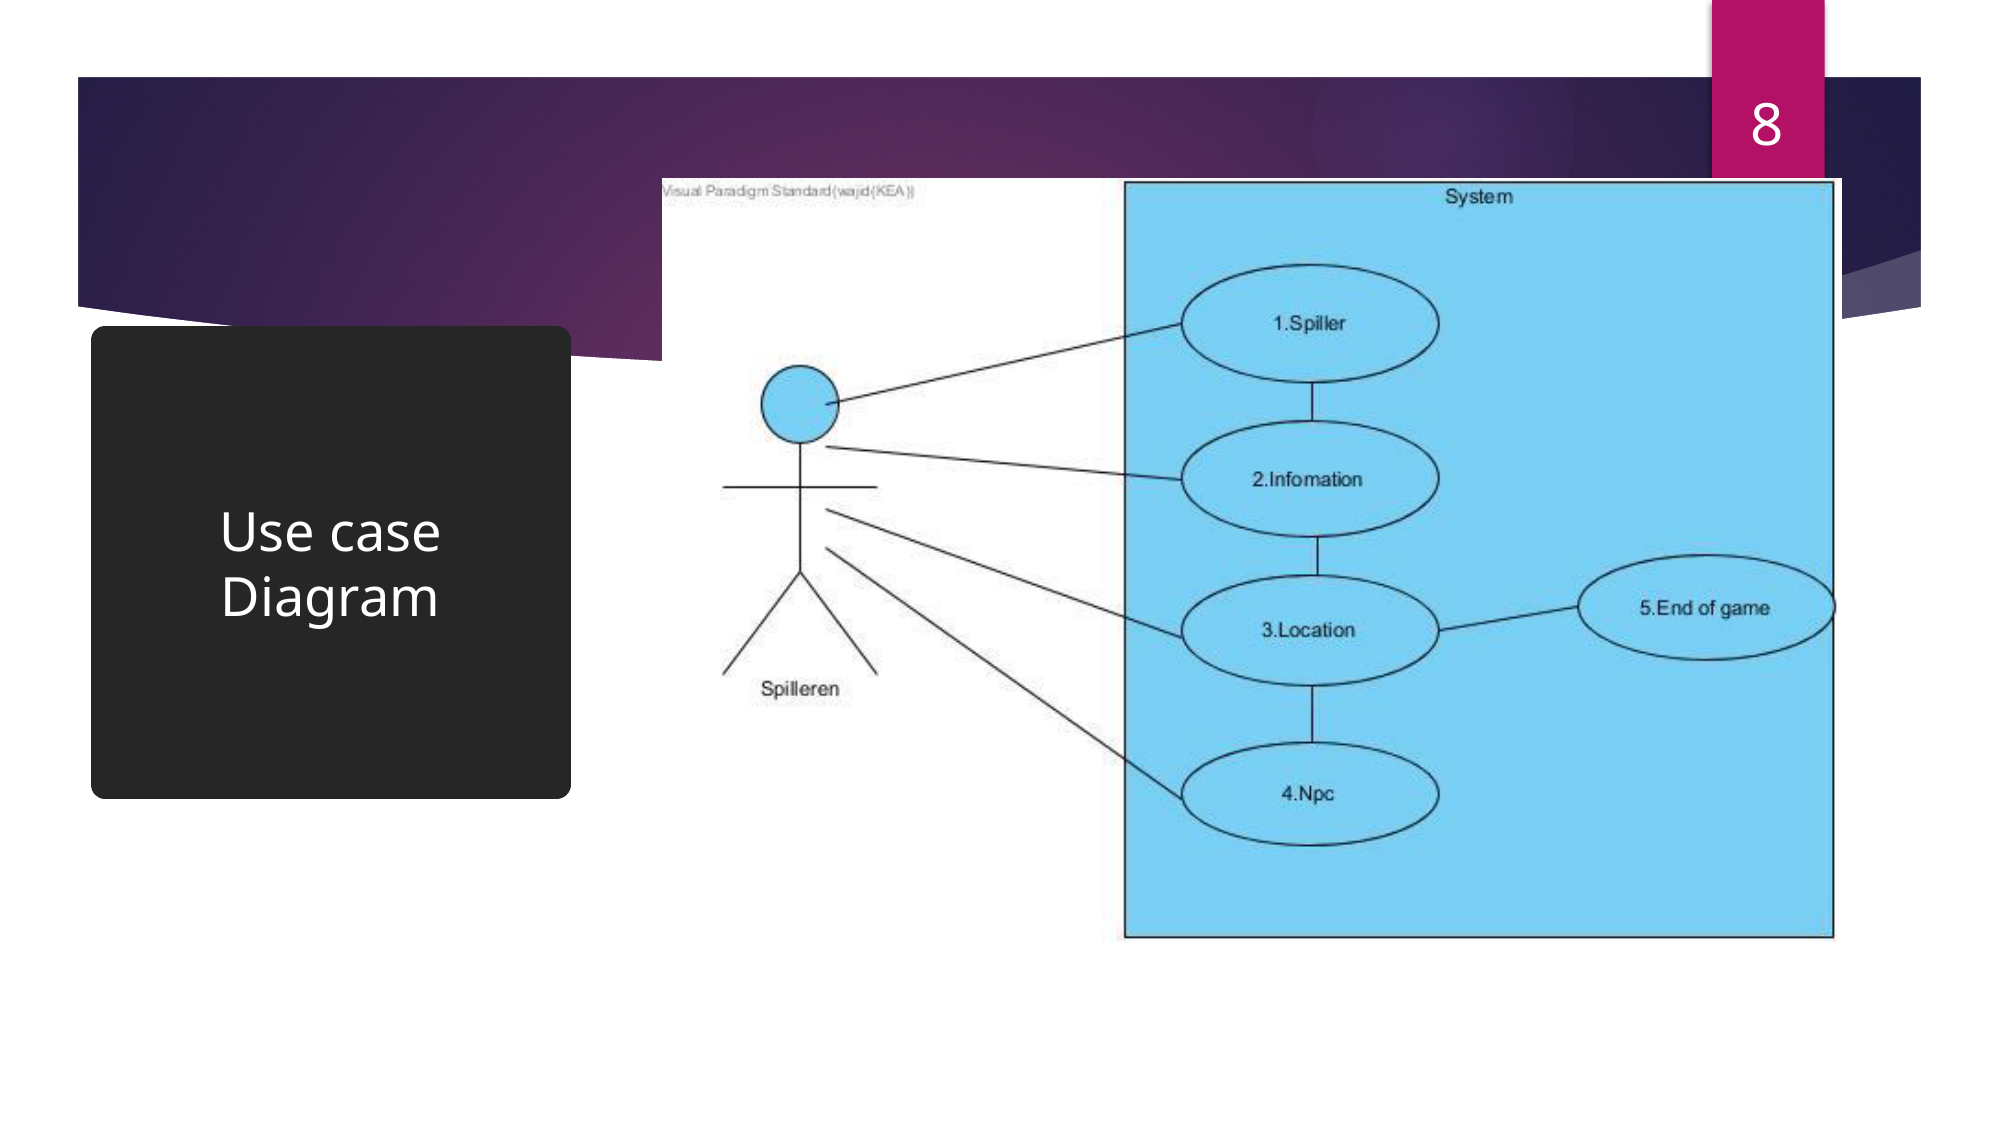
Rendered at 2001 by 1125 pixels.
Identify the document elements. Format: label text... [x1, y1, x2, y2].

title Use case Diagram [105, 340, 557, 785]
slide_number 8 [1698, 48, 1836, 175]
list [662, 178, 1842, 946]
